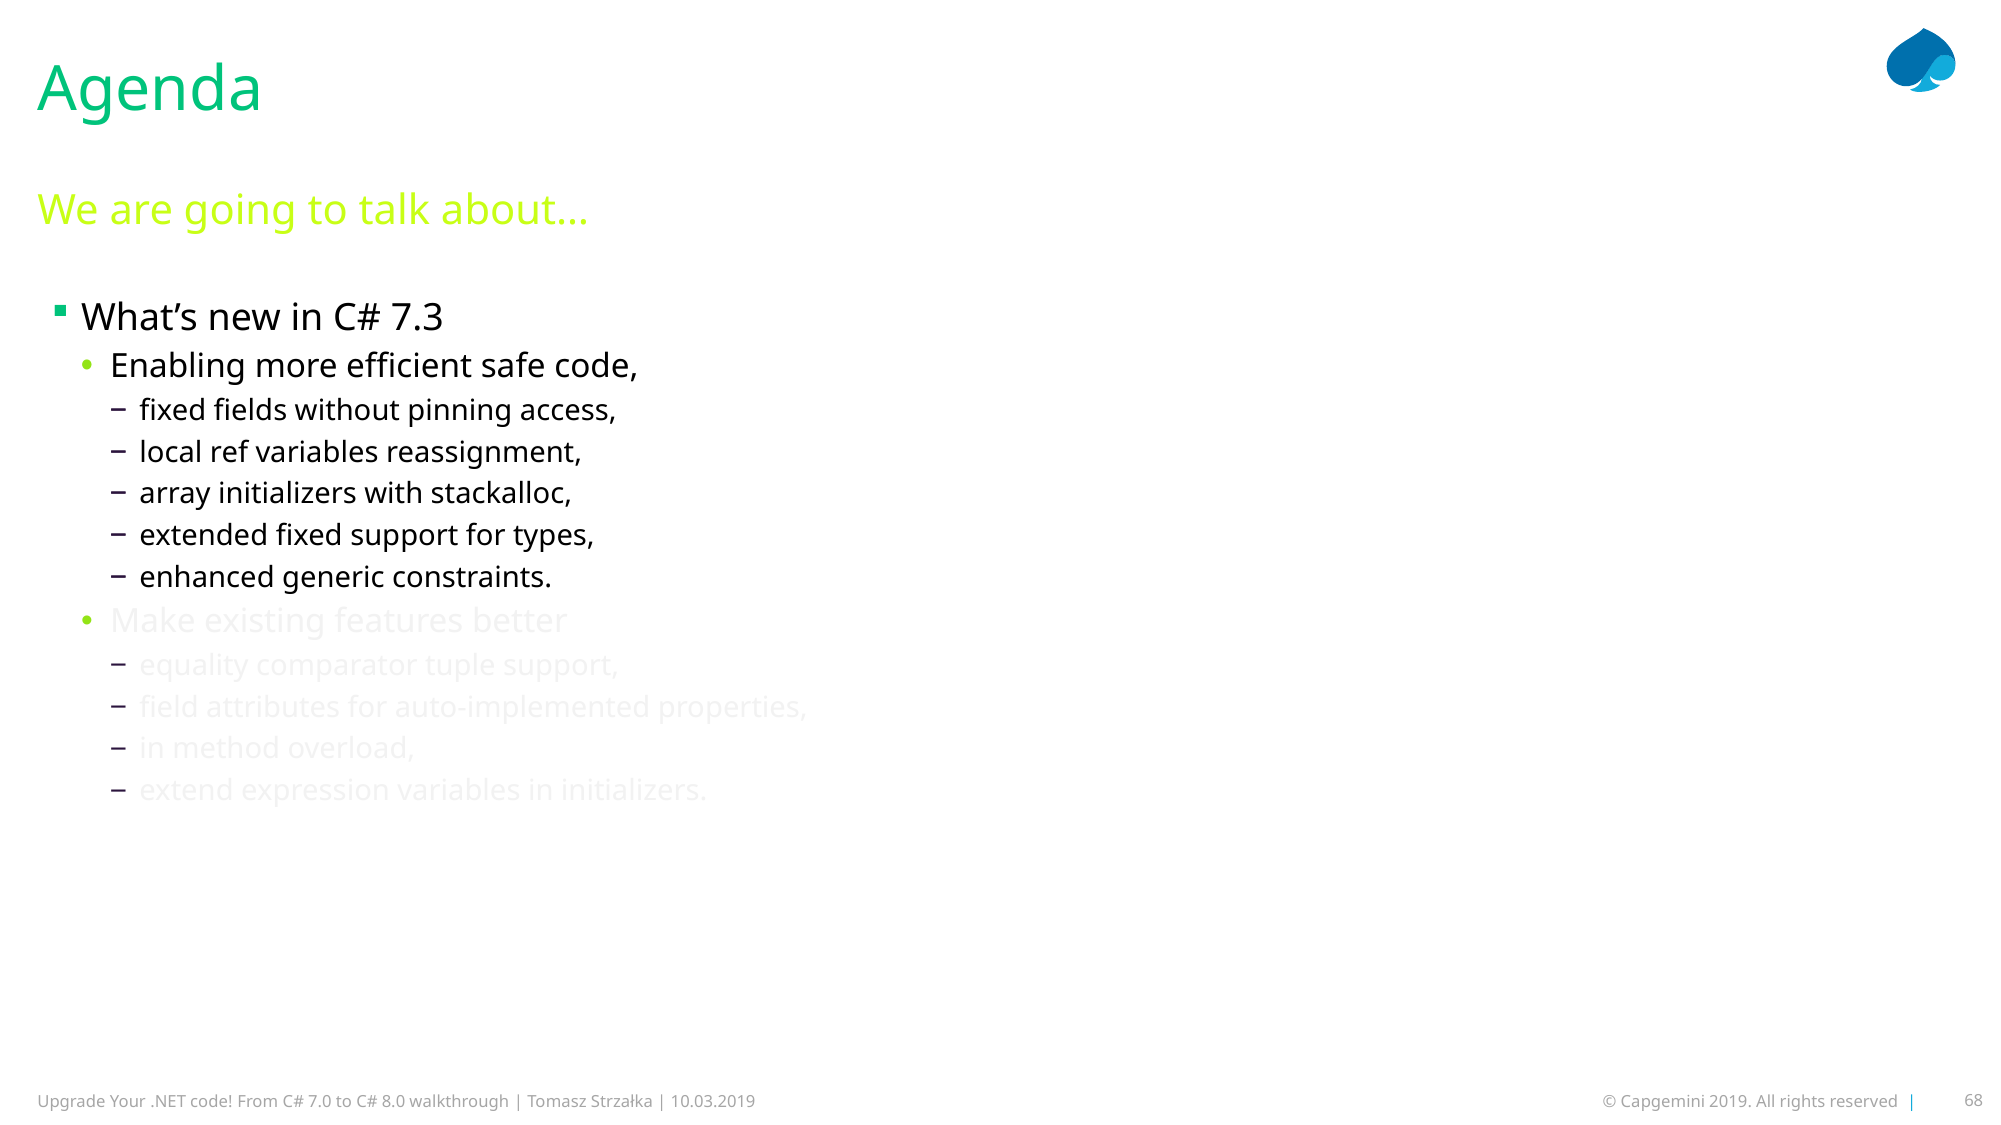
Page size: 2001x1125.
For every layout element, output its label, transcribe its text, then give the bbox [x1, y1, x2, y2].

text_box What’s new in C# 7.3 Enabling more efficient safe code, fixed fields without pinning access, local ref variables reassignment, array initializers with stackalloc, extended fixed support for types, enhanced generic constraints. [37, 297, 1957, 1031]
list We are going to talk about… [37, 188, 1957, 272]
title Agenda [37, 0, 1863, 182]
